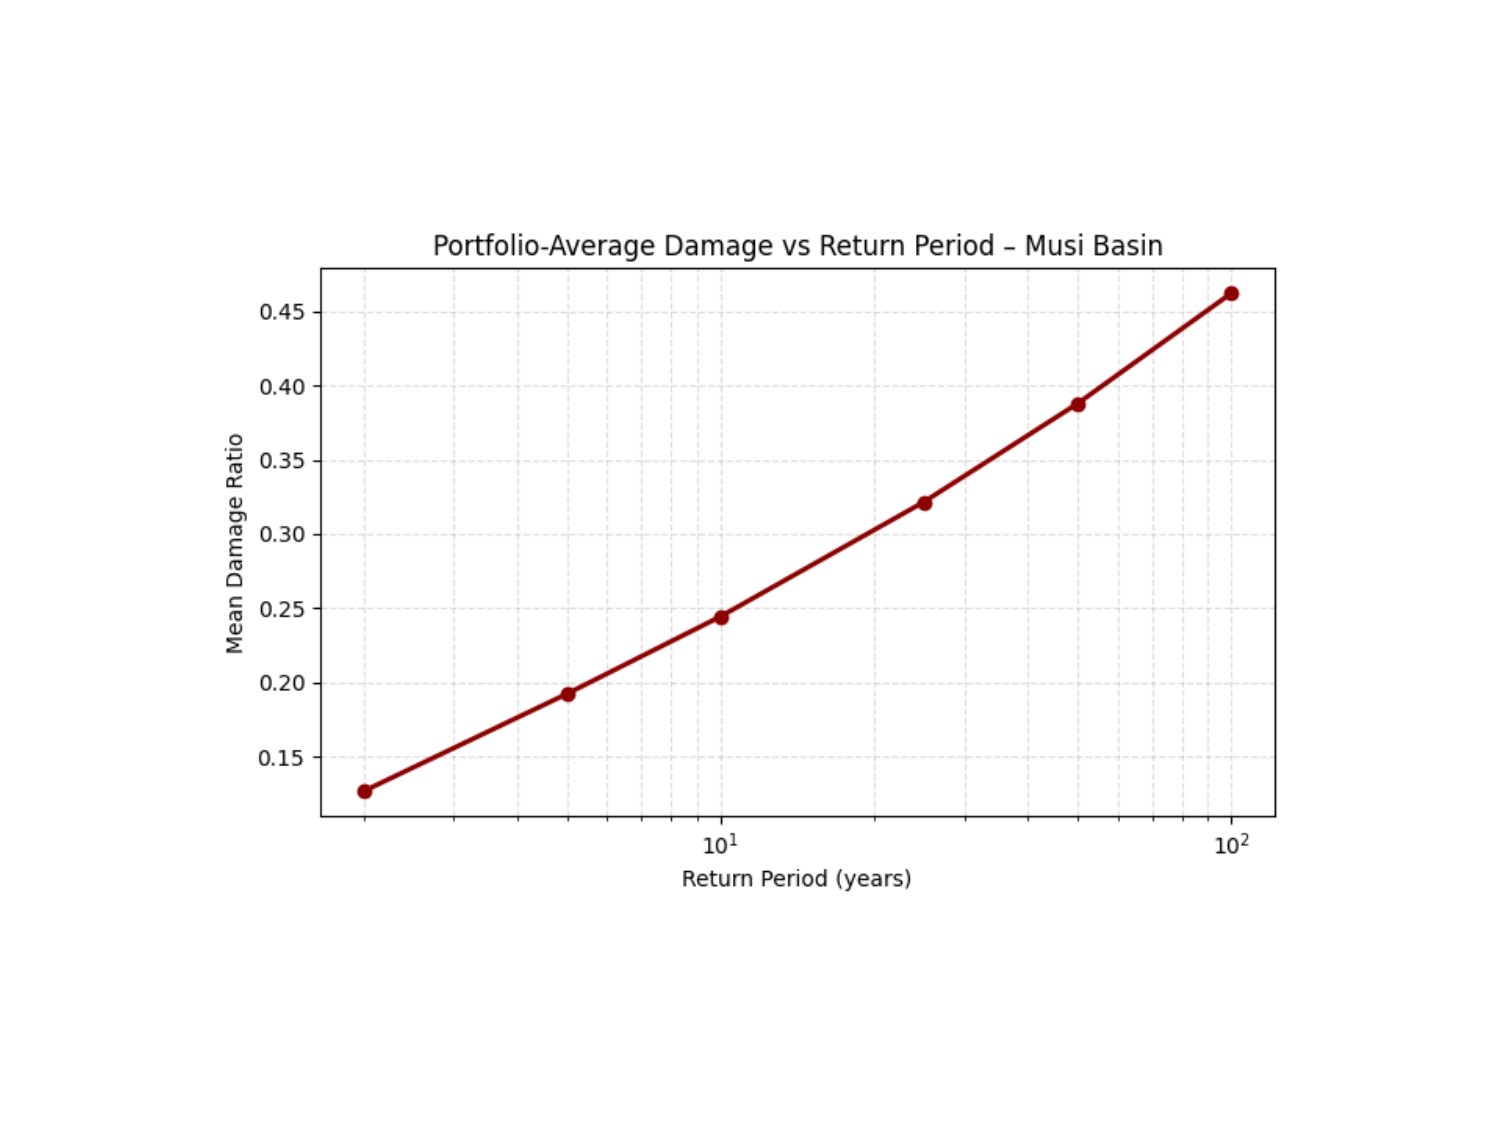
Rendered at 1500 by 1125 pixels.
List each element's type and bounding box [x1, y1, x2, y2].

picture [211, 218, 1289, 907]
